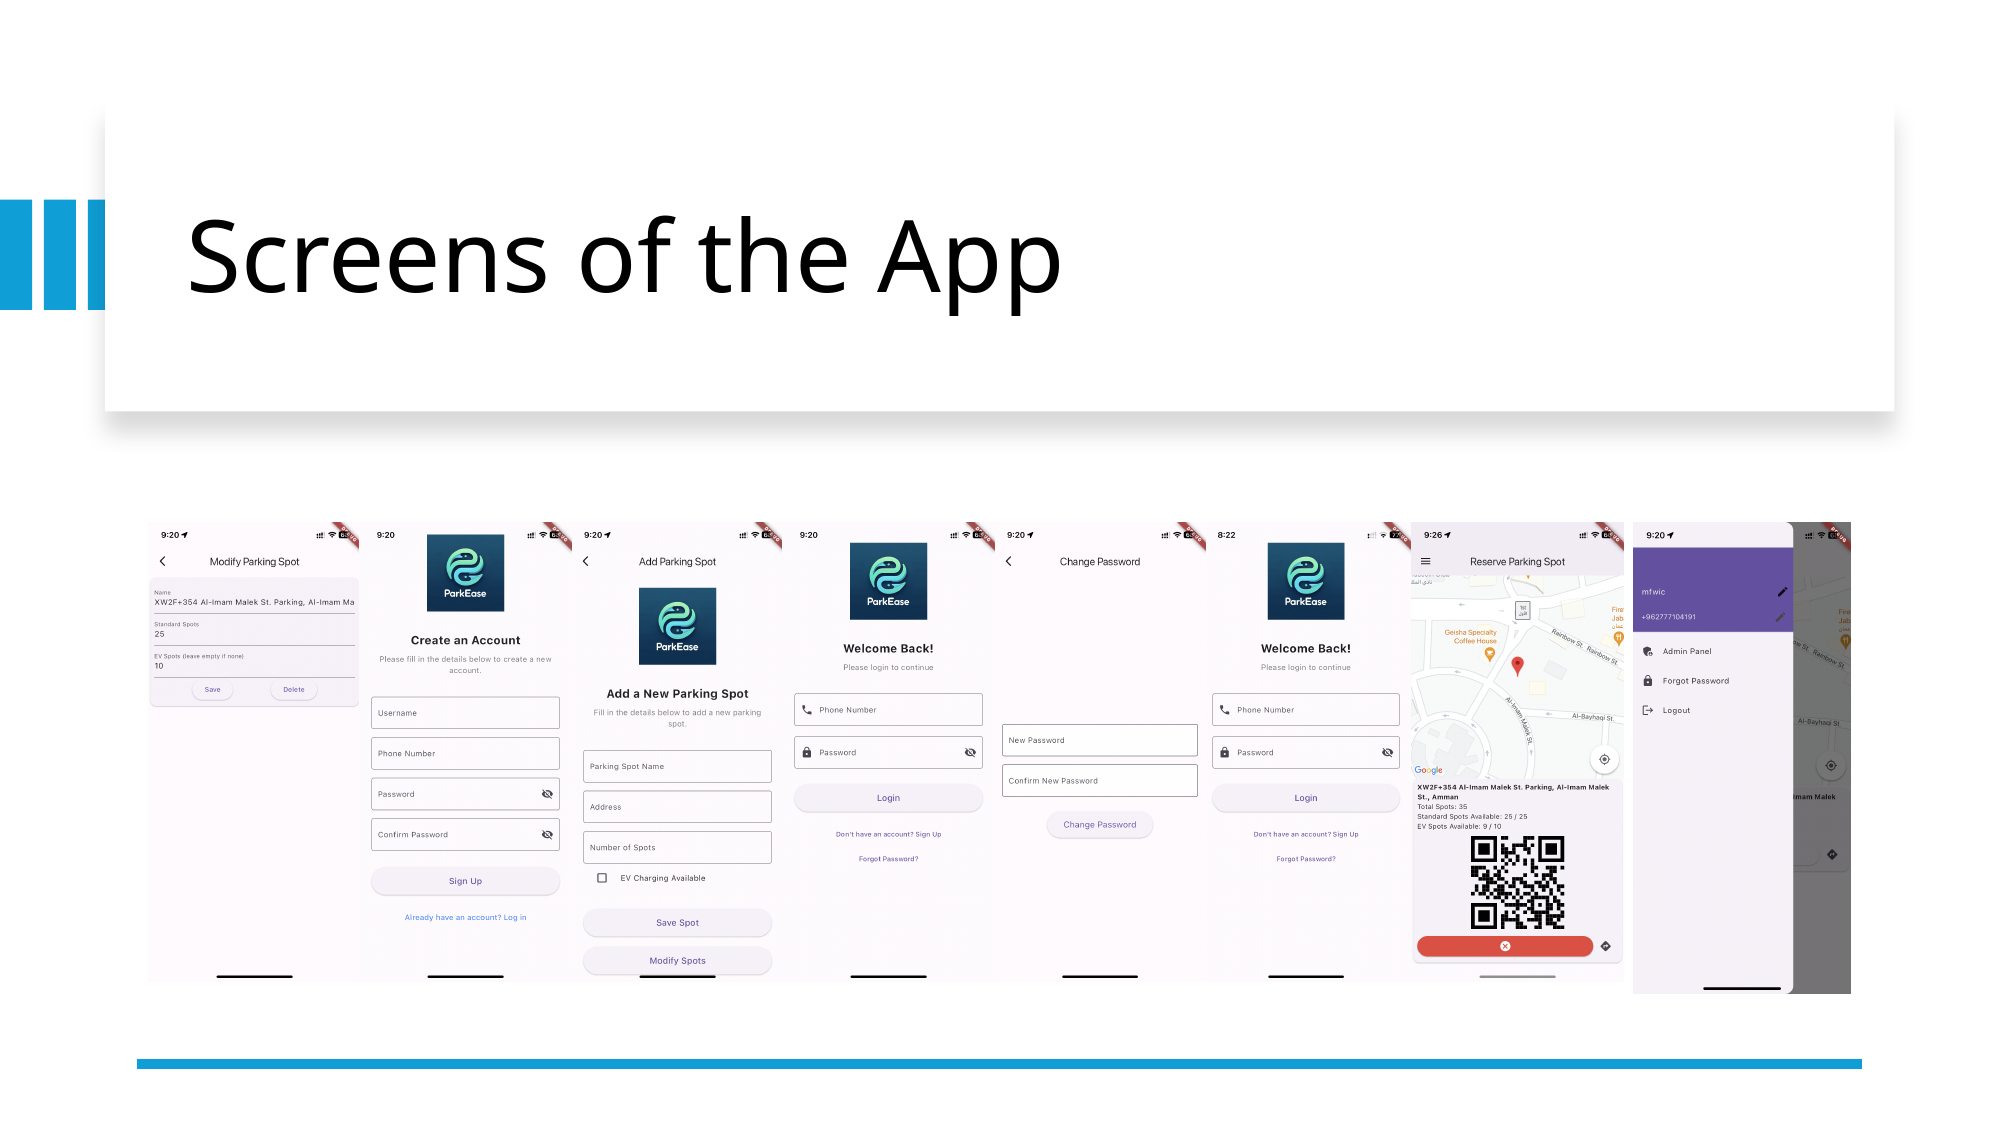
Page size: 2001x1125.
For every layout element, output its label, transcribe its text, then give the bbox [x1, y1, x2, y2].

text_box [0, 0, 2000, 1125]
title Screens of the App [171, 132, 1840, 388]
text_box [103, 99, 1896, 413]
picture [147, 522, 1624, 982]
picture [1632, 522, 1852, 995]
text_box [0, 199, 121, 311]
